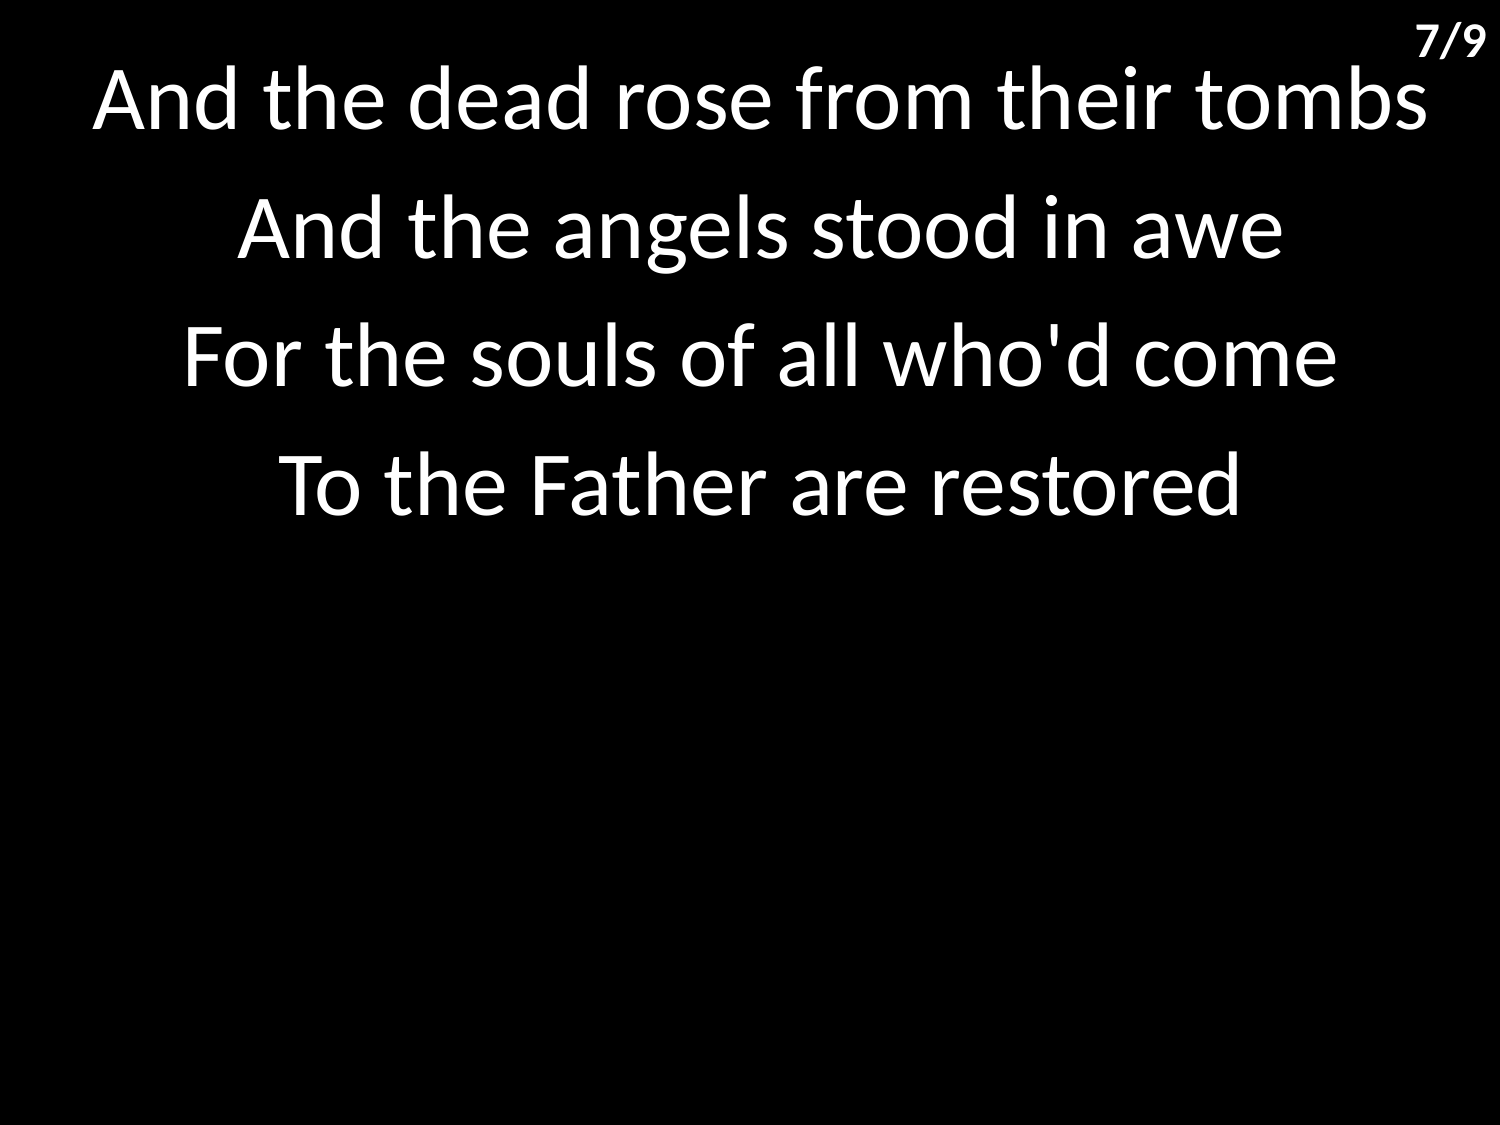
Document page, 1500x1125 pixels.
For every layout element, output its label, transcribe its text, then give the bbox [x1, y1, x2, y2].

text_box 7/9 [1399, 0, 1500, 75]
subtitle And the dead rose from their tombs And the angels stood in awe For the souls of all who'd come To the Father are restored [53, 30, 1471, 1094]
